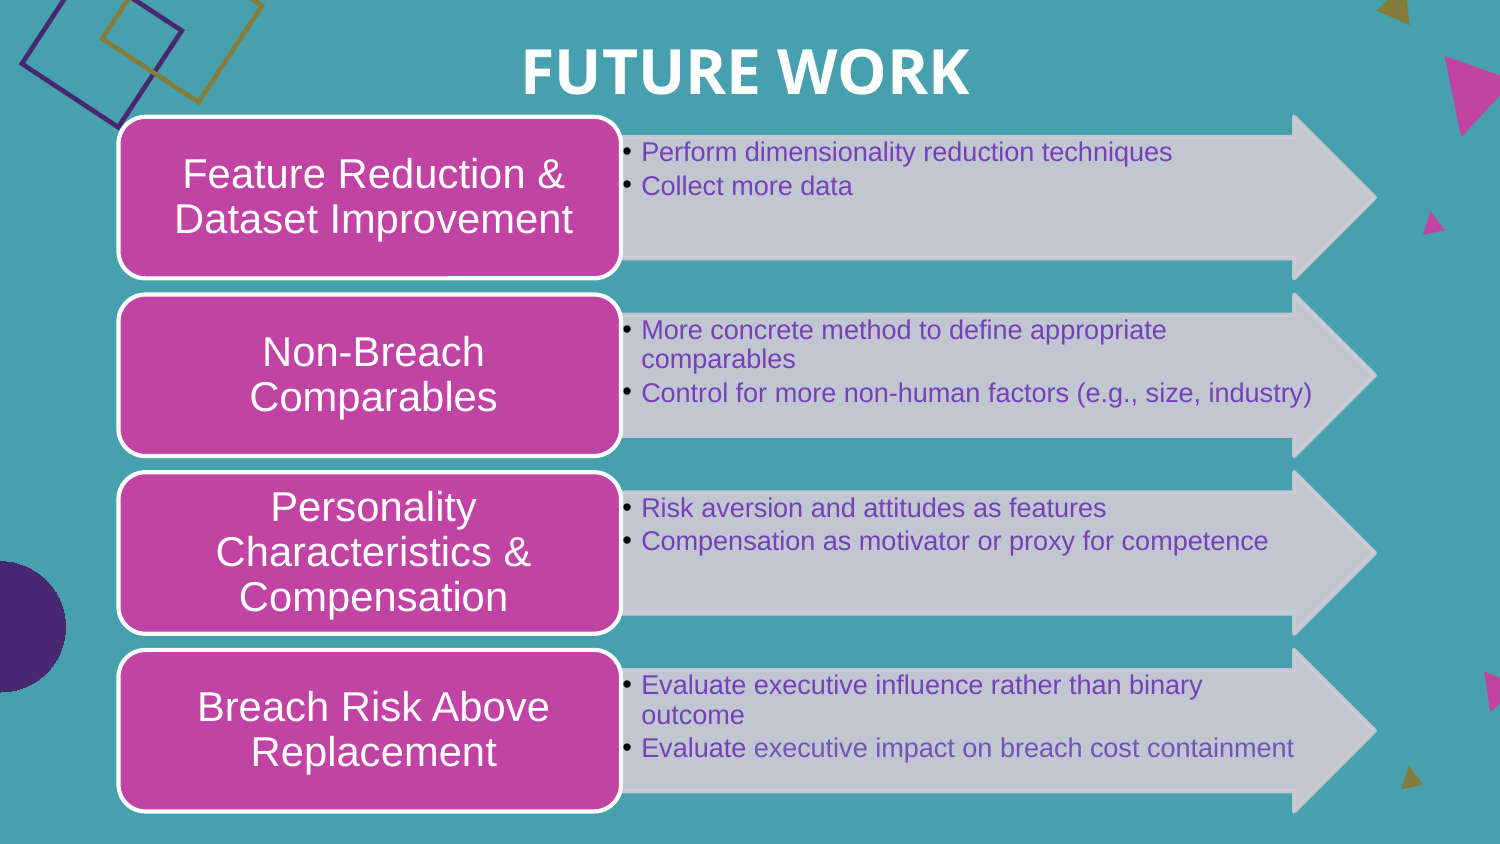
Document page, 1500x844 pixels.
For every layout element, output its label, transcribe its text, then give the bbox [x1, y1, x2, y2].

title FUTURE WORK [96, 22, 1395, 117]
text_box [118, 116, 1376, 812]
